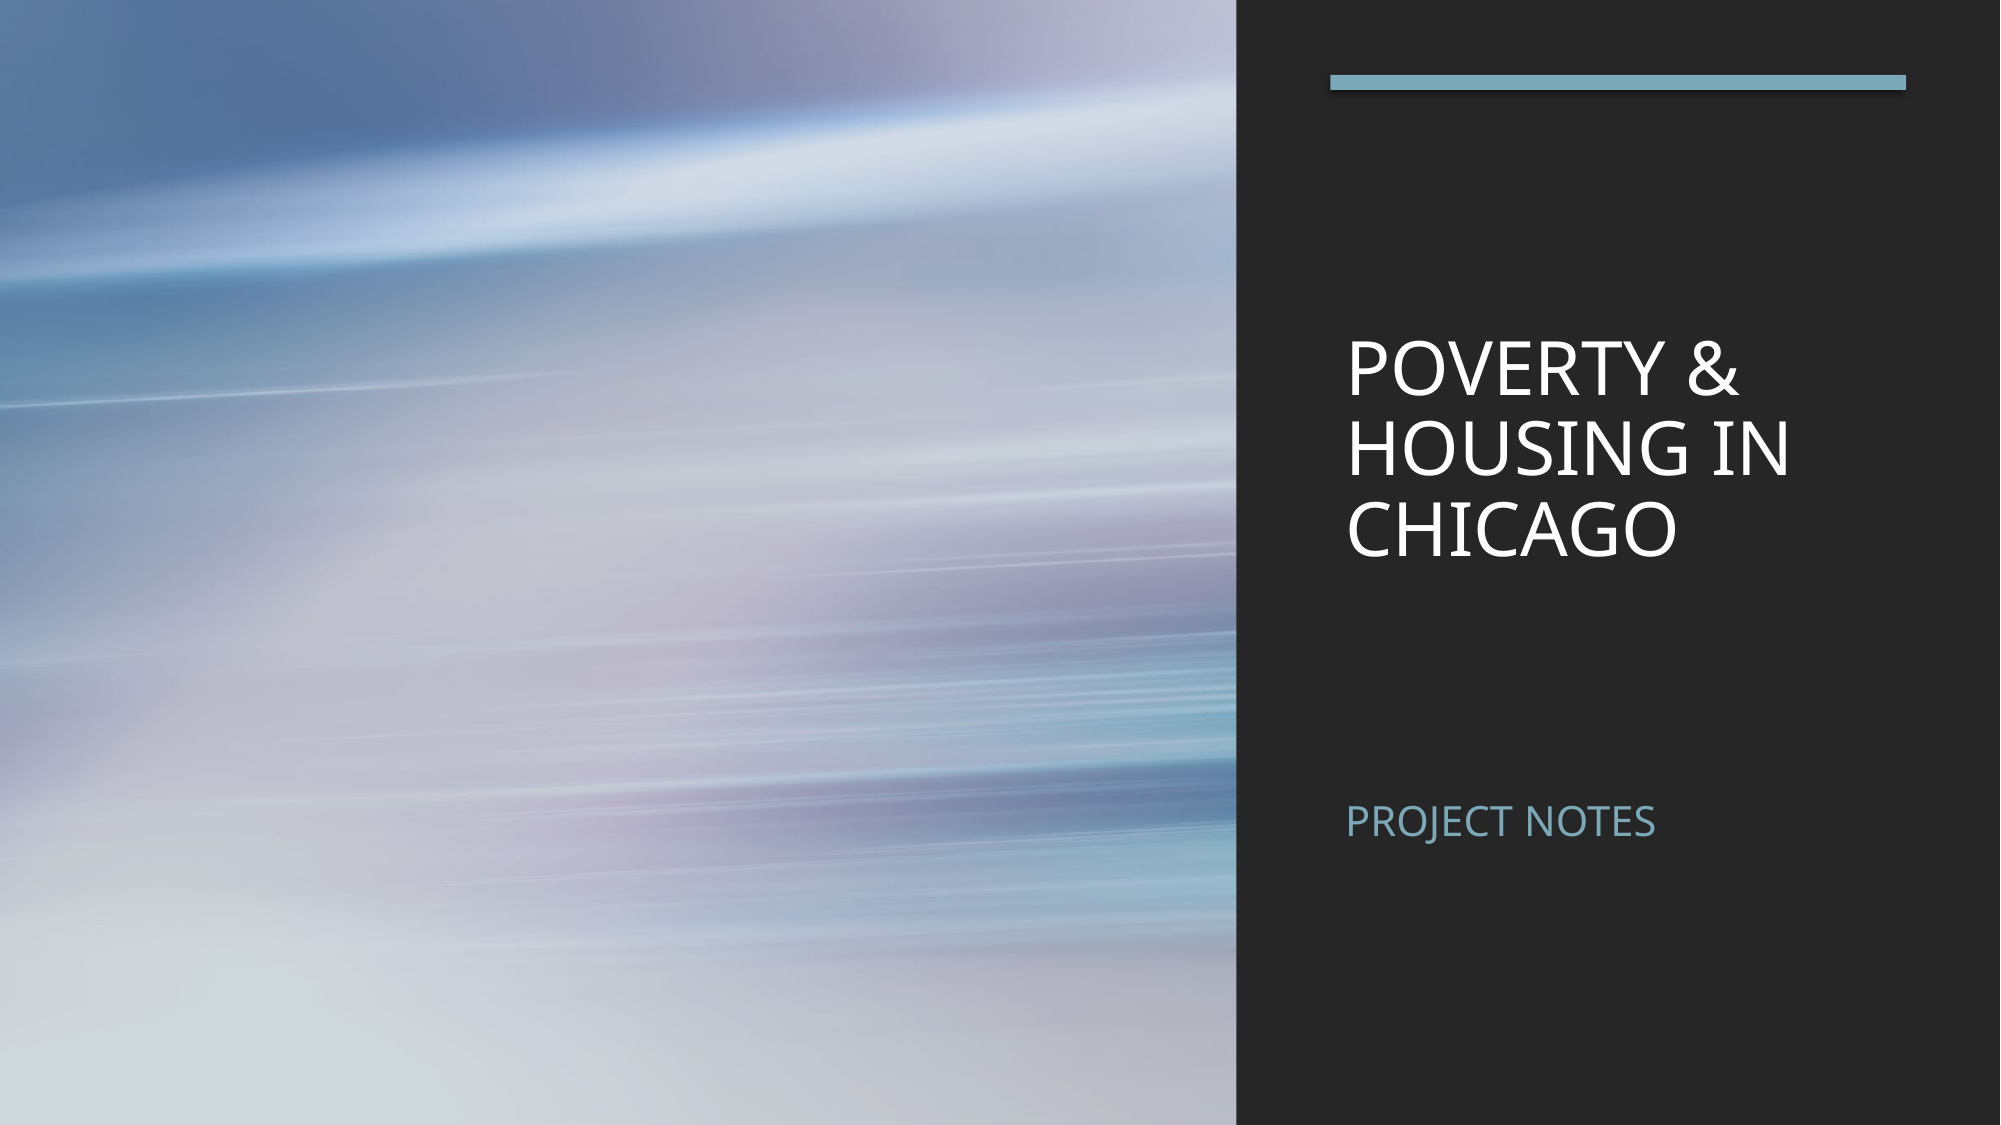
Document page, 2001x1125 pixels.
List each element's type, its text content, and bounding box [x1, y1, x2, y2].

picture [0, 0, 1237, 1125]
subtitle Project Notes [1330, 777, 1907, 966]
title Poverty & Housing in Chicago [1330, 141, 1907, 762]
text_box [1239, 0, 2000, 1125]
text_box [1329, 74, 1907, 91]
